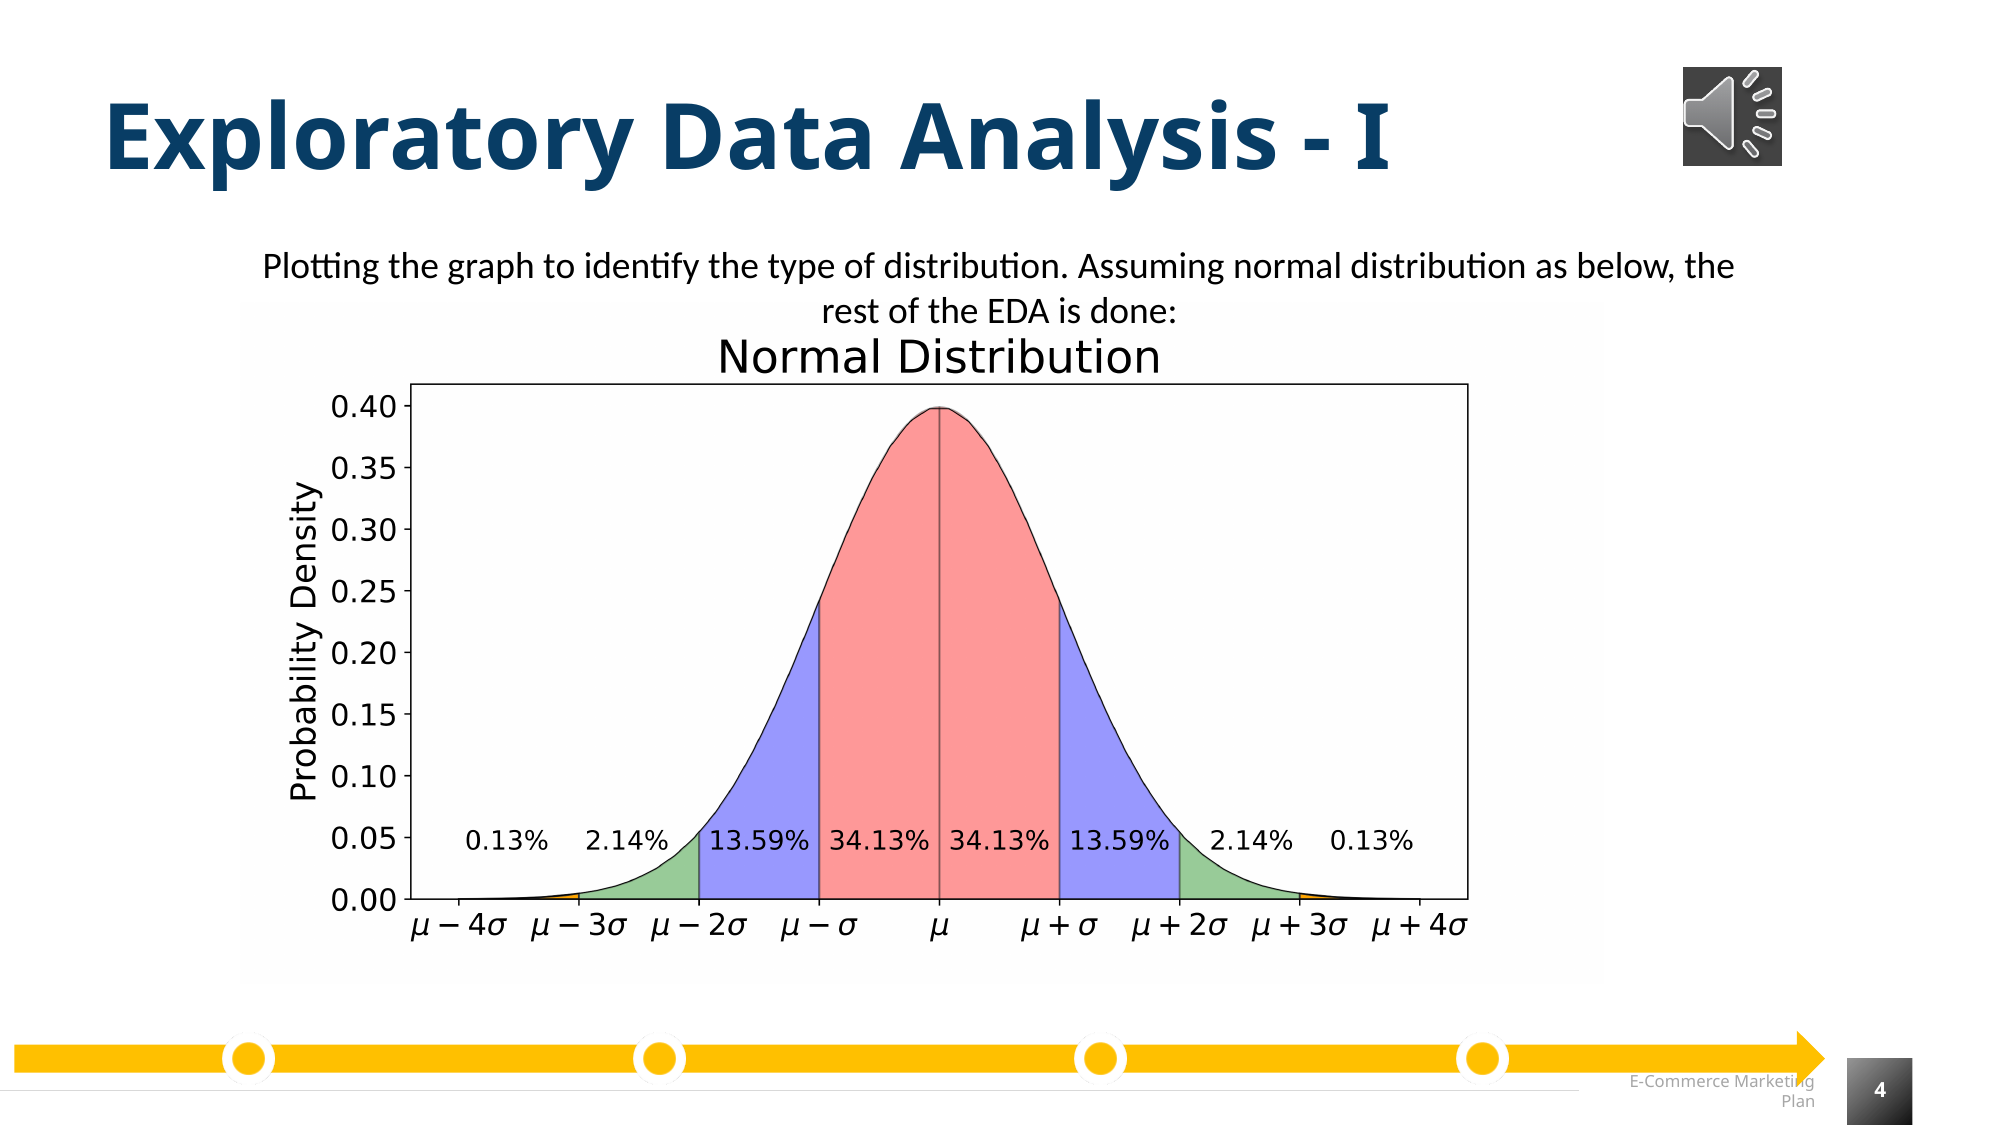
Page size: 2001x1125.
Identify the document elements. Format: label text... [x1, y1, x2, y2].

picture [240, 302, 1604, 984]
text_box [1509, 1028, 1827, 1090]
text_box [1127, 1043, 1456, 1074]
text_box [686, 1043, 1074, 1074]
text_box [13, 1043, 222, 1074]
text_box Plotting the graph to identify the type of distribution. Assuming normal distribution as below, the rest of the EDA is done: [217, 233, 1783, 339]
text_box [275, 1043, 633, 1074]
picture [633, 1032, 686, 1085]
picture [1682, 66, 1783, 167]
picture [222, 1032, 275, 1085]
picture [1074, 1032, 1127, 1085]
title Exploratory Data Analysis - I [87, 66, 1913, 213]
picture [1456, 1032, 1509, 1085]
